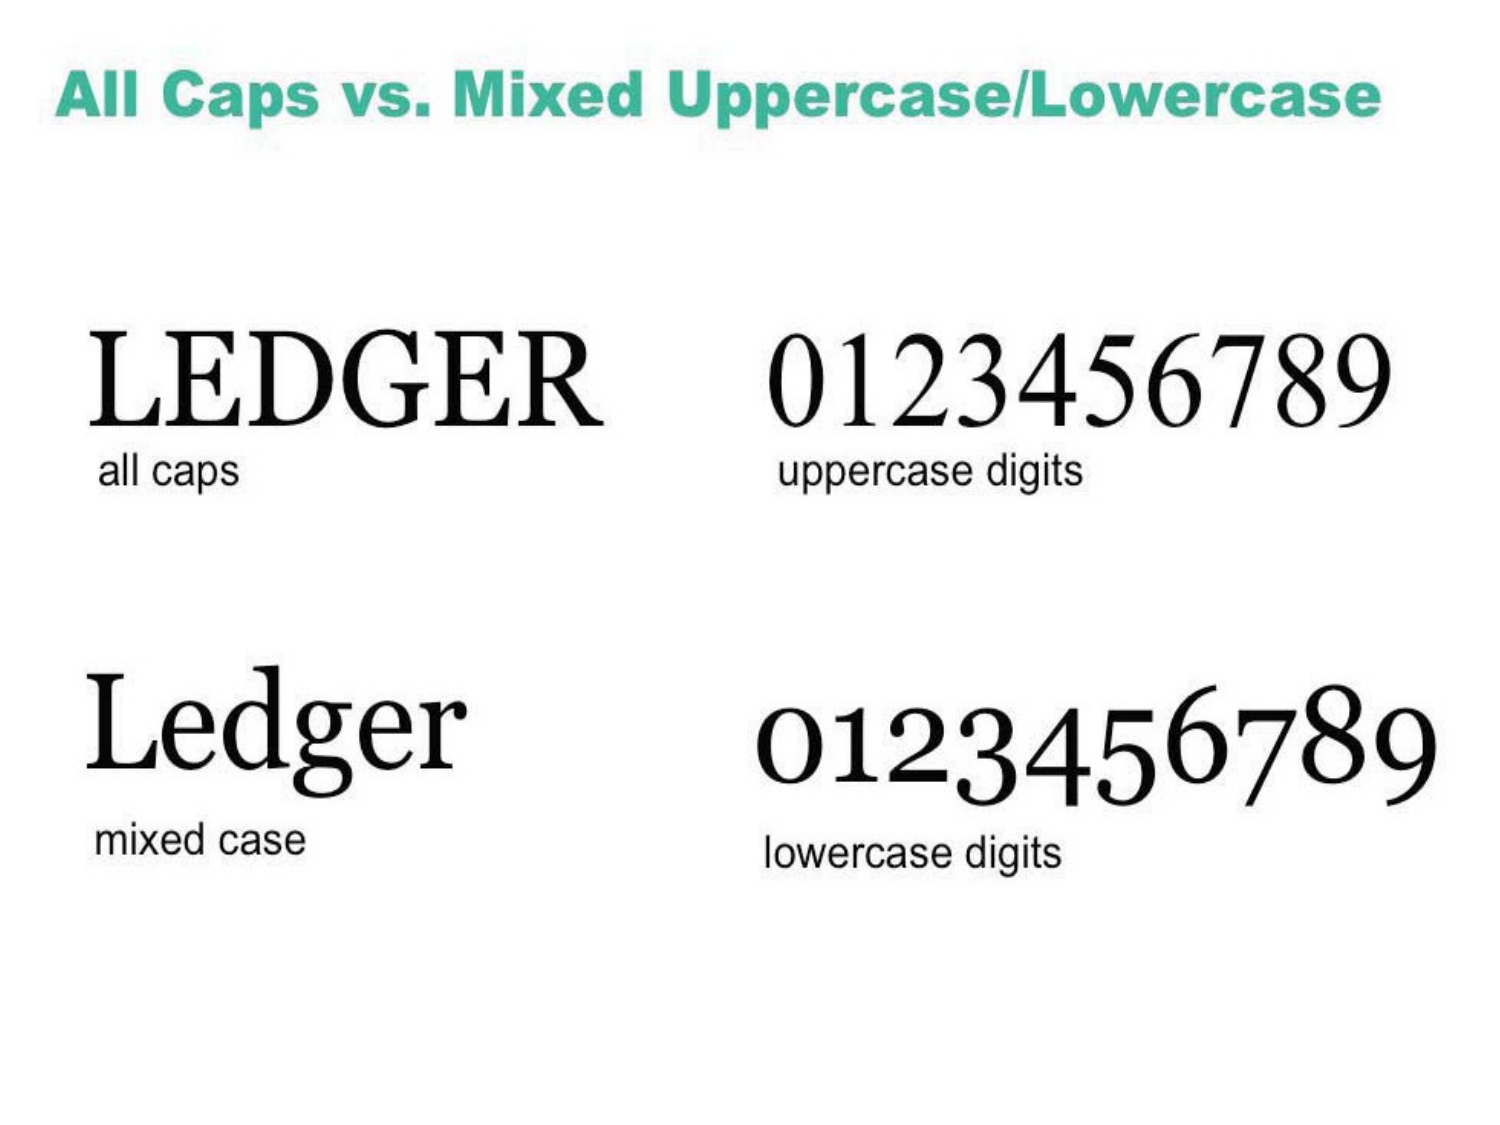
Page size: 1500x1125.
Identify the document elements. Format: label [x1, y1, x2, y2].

text_box [0, 0, 1500, 1123]
